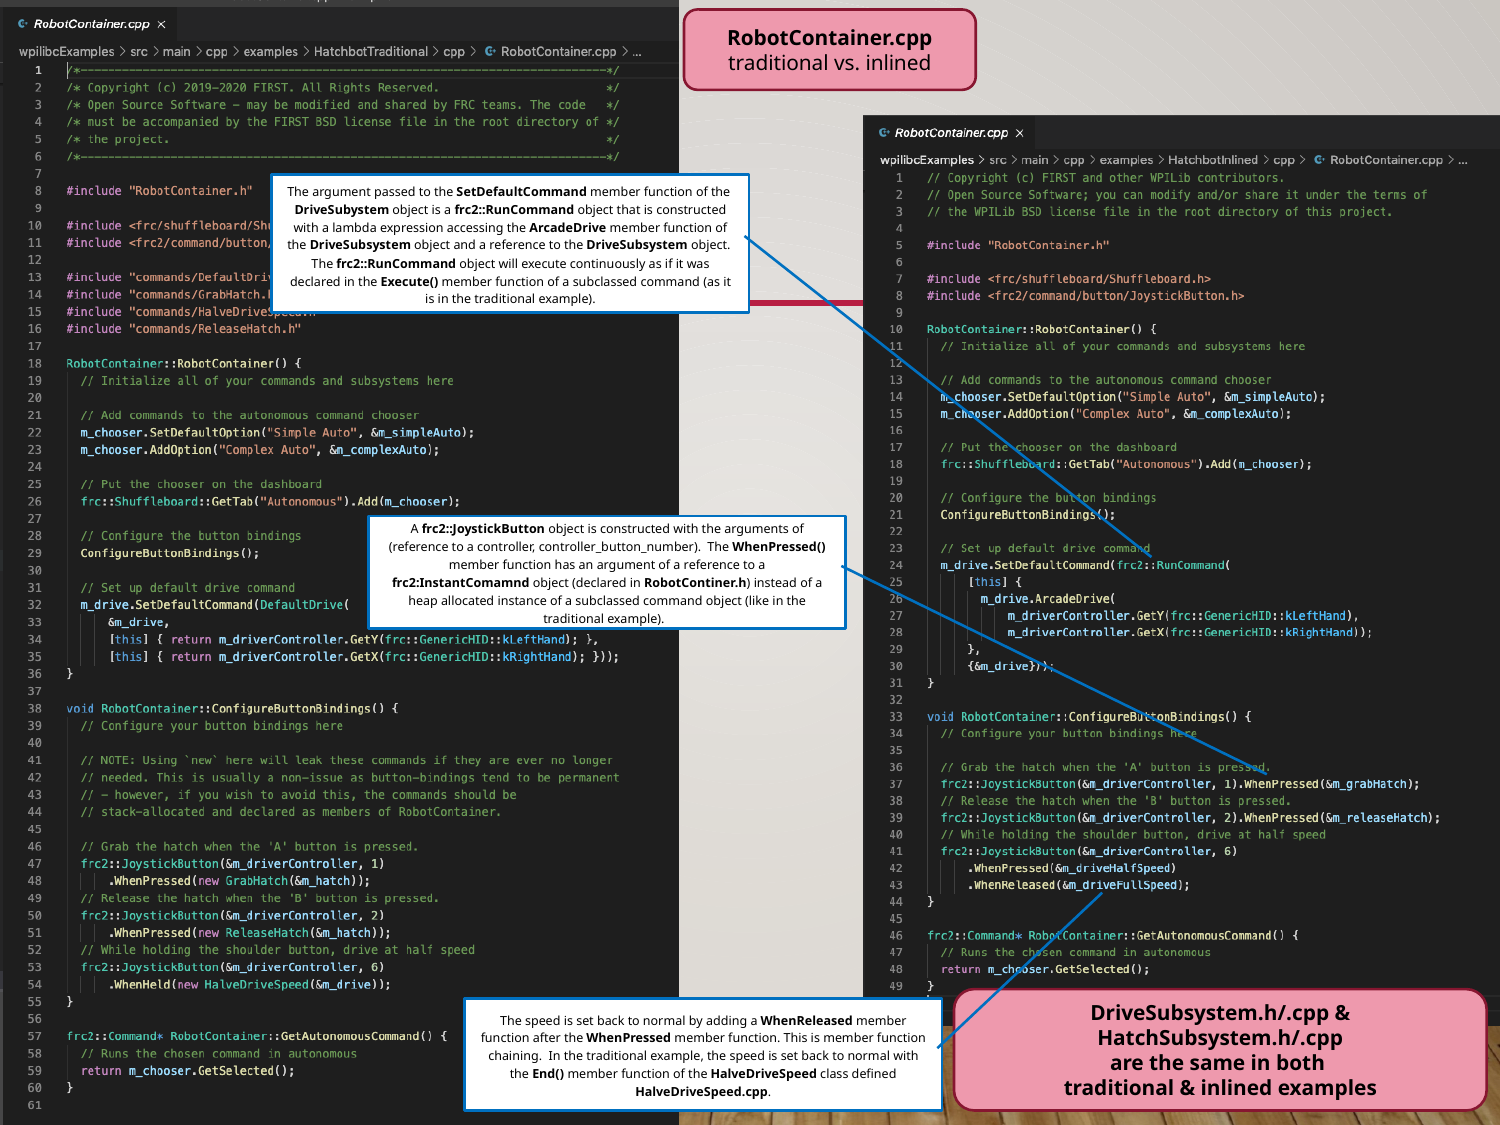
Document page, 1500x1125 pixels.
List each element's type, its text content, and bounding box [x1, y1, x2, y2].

text_box DriveSubsystem.h/.cpp & HatchSubsystem.h/.cpp are the same in both traditional & inlined examples [952, 1026, 1488, 1112]
text_box A frc2::JoystickButton object is constructed with the arguments of (reference to a controller, controller_button_number). The WhenPressed() member function has an argument of a reference to a frc2:InstantComamnd object (declared in RobotContiner.h) instead of a heap allocated instance of a subclassed command object (like in the traditional example). [679, 515, 863, 630]
text_box The speed is set back to normal by adding a WhenReleased member function after the WhenPressed member function. This is member function chaining. In the traditional example, the speed is set back to normal with the End() member function of the HalveDriveSpeed class defined HalveDriveSpeed.cpp. [679, 997, 963, 1112]
text_box RobotContainer.cpp traditional vs. inlined [682, 8, 978, 92]
text_box The argument passed to the SetDefaultCommand member function of the DriveSubystem object is a frc2::RunCommand object that is constructed with a lambda expression accessing the ArcadeDrive member function of the DriveSubsystem object and a reference to the DriveSubsystem object. The frc2::RunCommand object will execute continuously as if it was declared in the Execute() member function of a subclassed command (as it is in the traditional example). [679, 173, 863, 332]
picture [0, 0, 1500, 1125]
